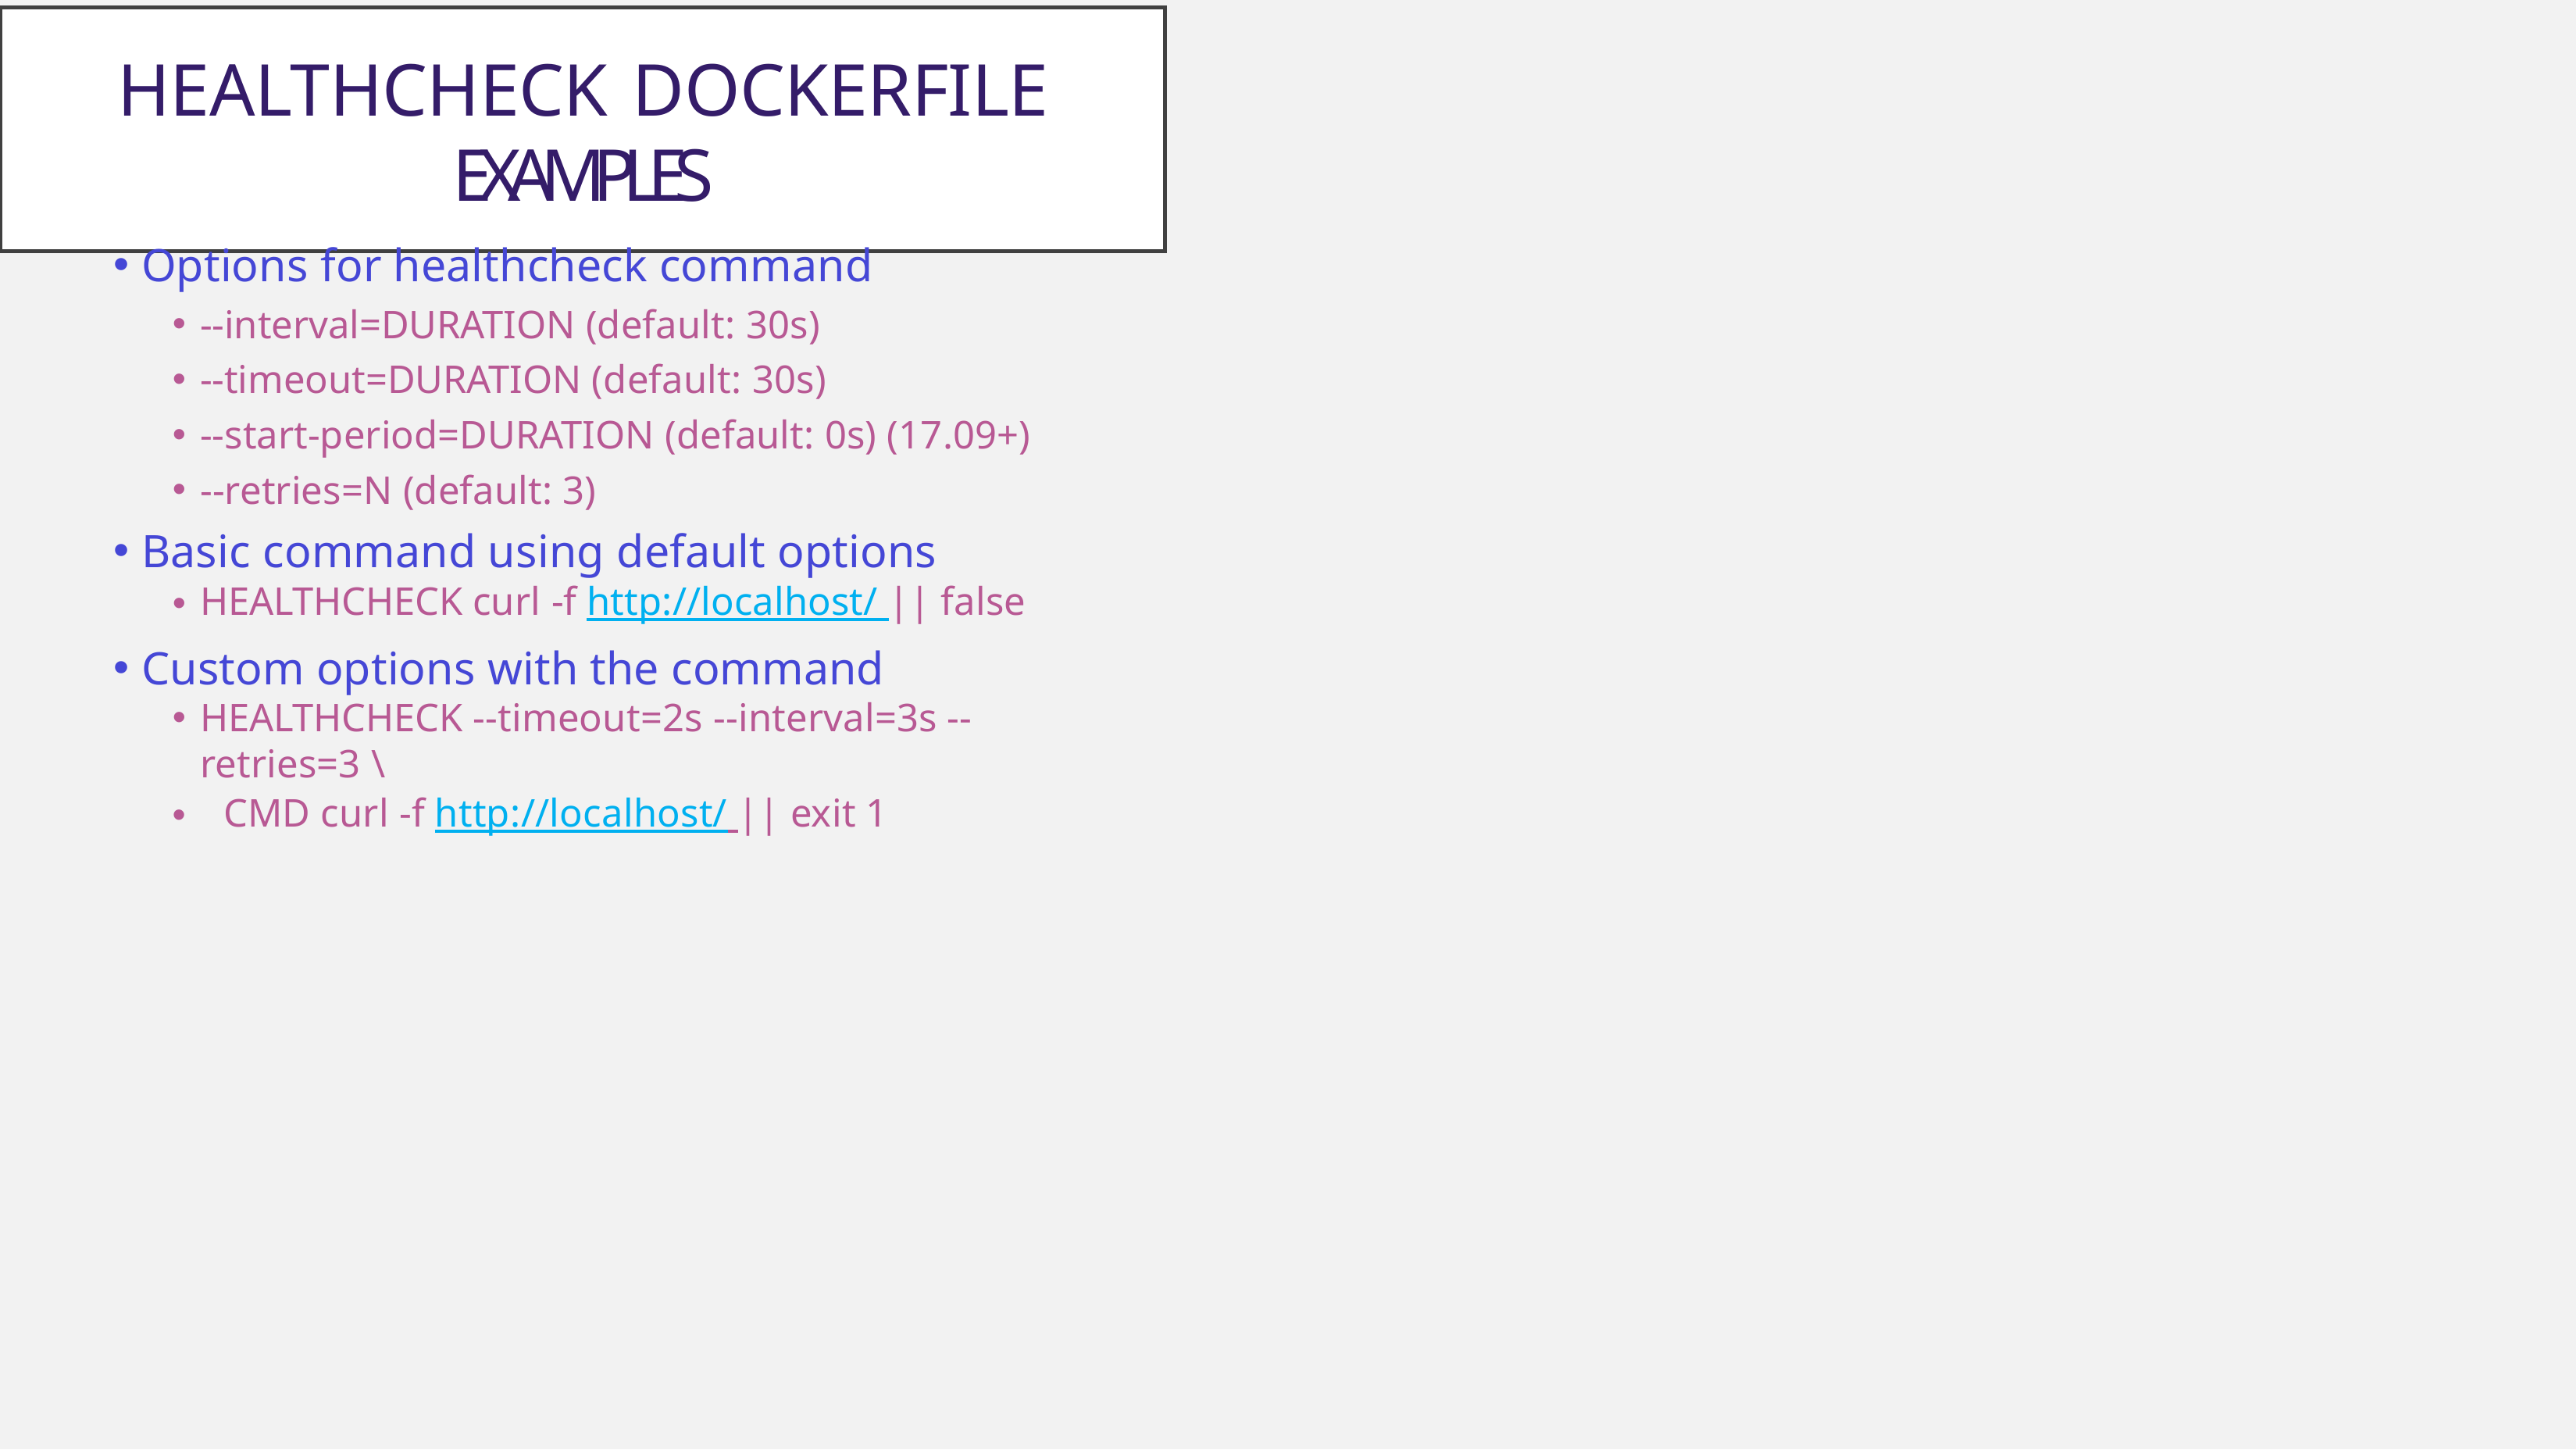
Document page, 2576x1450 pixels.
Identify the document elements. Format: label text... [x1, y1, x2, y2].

title Healthcheck Dockerfile Examples [0, 5, 1167, 253]
text_box Options for healthcheck command --interval=DURATION (default: 30s) --timeout=DURATION (default: 30s) --start-period=DURATION (default: 0s) (17.09+) --retries=N (default: 3) Basic command using default options HEALTHCHECK curl -f http://localhost/ || false Custom options with the command HEALTHCHECK --timeout=2s --interval=3s --retries=3 \ CMD curl -f http://localhost/ || exit 1 [112, 223, 1132, 841]
